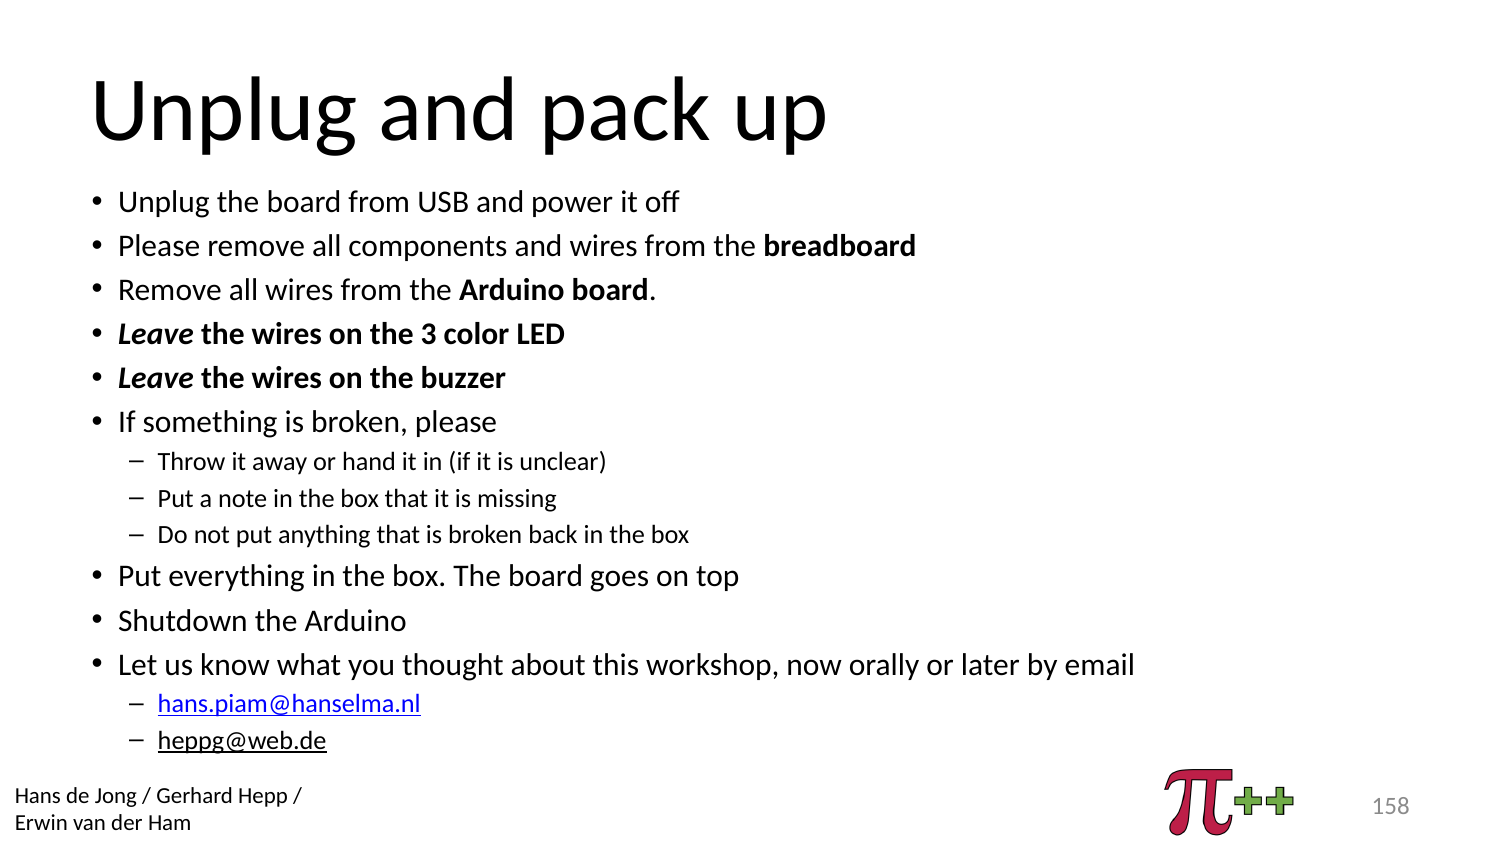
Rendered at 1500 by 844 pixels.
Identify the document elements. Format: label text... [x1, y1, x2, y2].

title Unplug and pack up [75, 33, 1425, 175]
list Unplug the board from USB and power it off Please remove all components and wires from the breadboard Remove all wires from the Arduino board. Leave the wires on the 3 color LED Leave the wires on the buzzer If something is broken, please Throw it away or hand it in (if it is unclear) Put a note in the box that it is missing Do not put anything that is broken back in the box Put everything in the box. The board goes on top Shutdown the Arduino Let us know what you thought about this workshop, now orally or later by email hans.piam@hanselma.nl heppg@web.de [76, 173, 1427, 765]
picture [1163, 768, 1294, 836]
slide_number 158 [1340, 782, 1425, 827]
